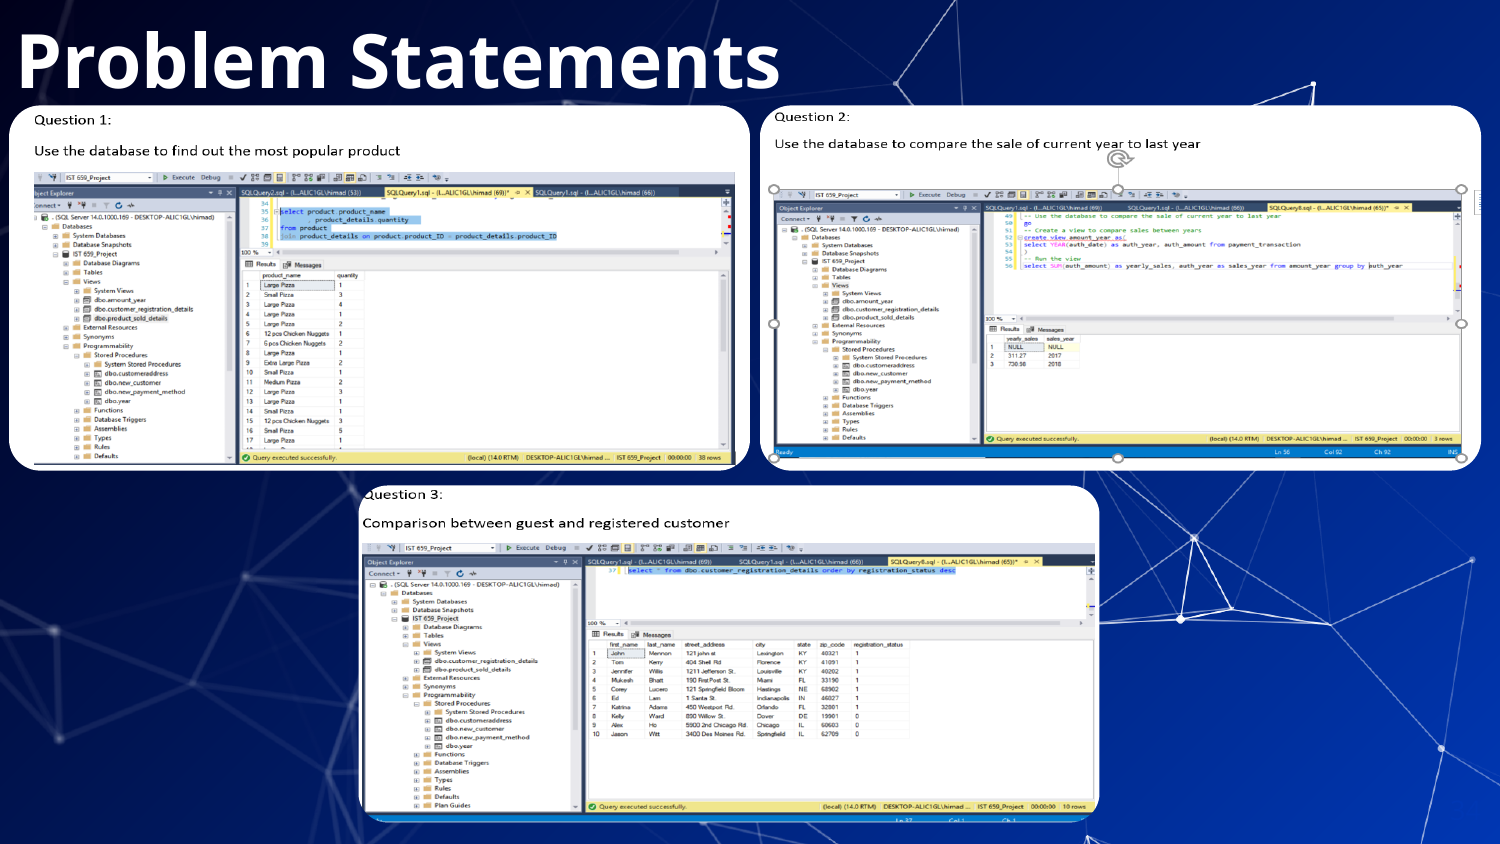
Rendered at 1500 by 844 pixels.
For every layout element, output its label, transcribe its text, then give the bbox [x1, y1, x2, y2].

picture [0, 0, 1500, 844]
title Problem Statements [15, 10, 1004, 104]
slide_number 34 [1391, 779, 1482, 844]
